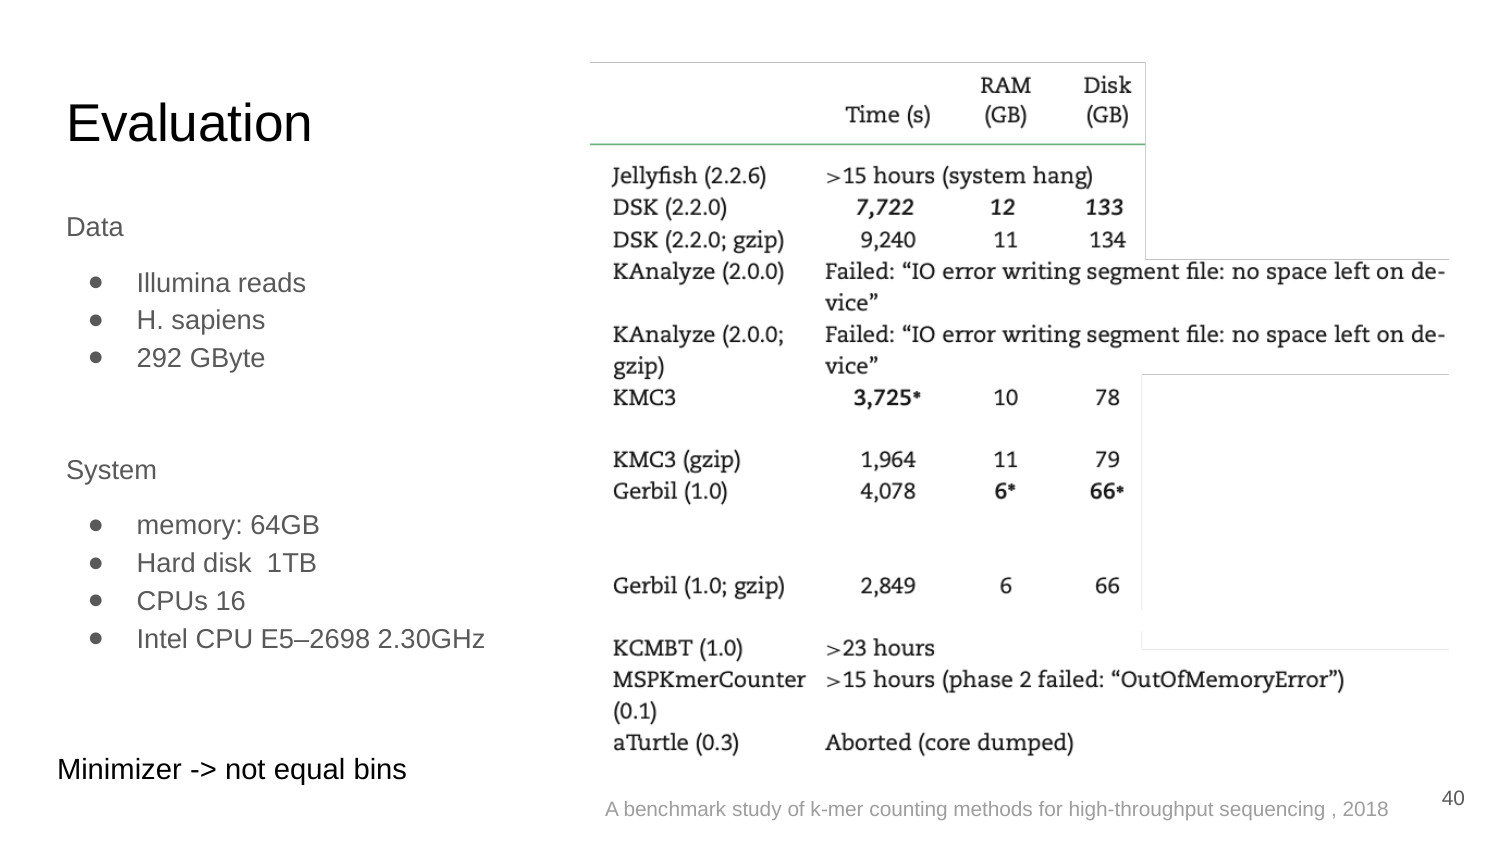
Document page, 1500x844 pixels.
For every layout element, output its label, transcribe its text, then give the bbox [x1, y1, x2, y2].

picture [589, 61, 1450, 610]
list Data Illumina reads H. sapiens 292 GByte System memory: 64GB Hard disk 1TB CPUs 16 Intel CPU E5–2698 2.30GHz [51, 189, 542, 671]
title Evaluation [51, 72, 584, 167]
text_box Minimizer -> not equal bins [42, 735, 439, 801]
slide_number ‹#› [1389, 764, 1480, 830]
picture [589, 631, 1450, 762]
text_box A benchmark study of k-mer counting methods for high-throughput sequencing , 2018 [589, 782, 1441, 833]
